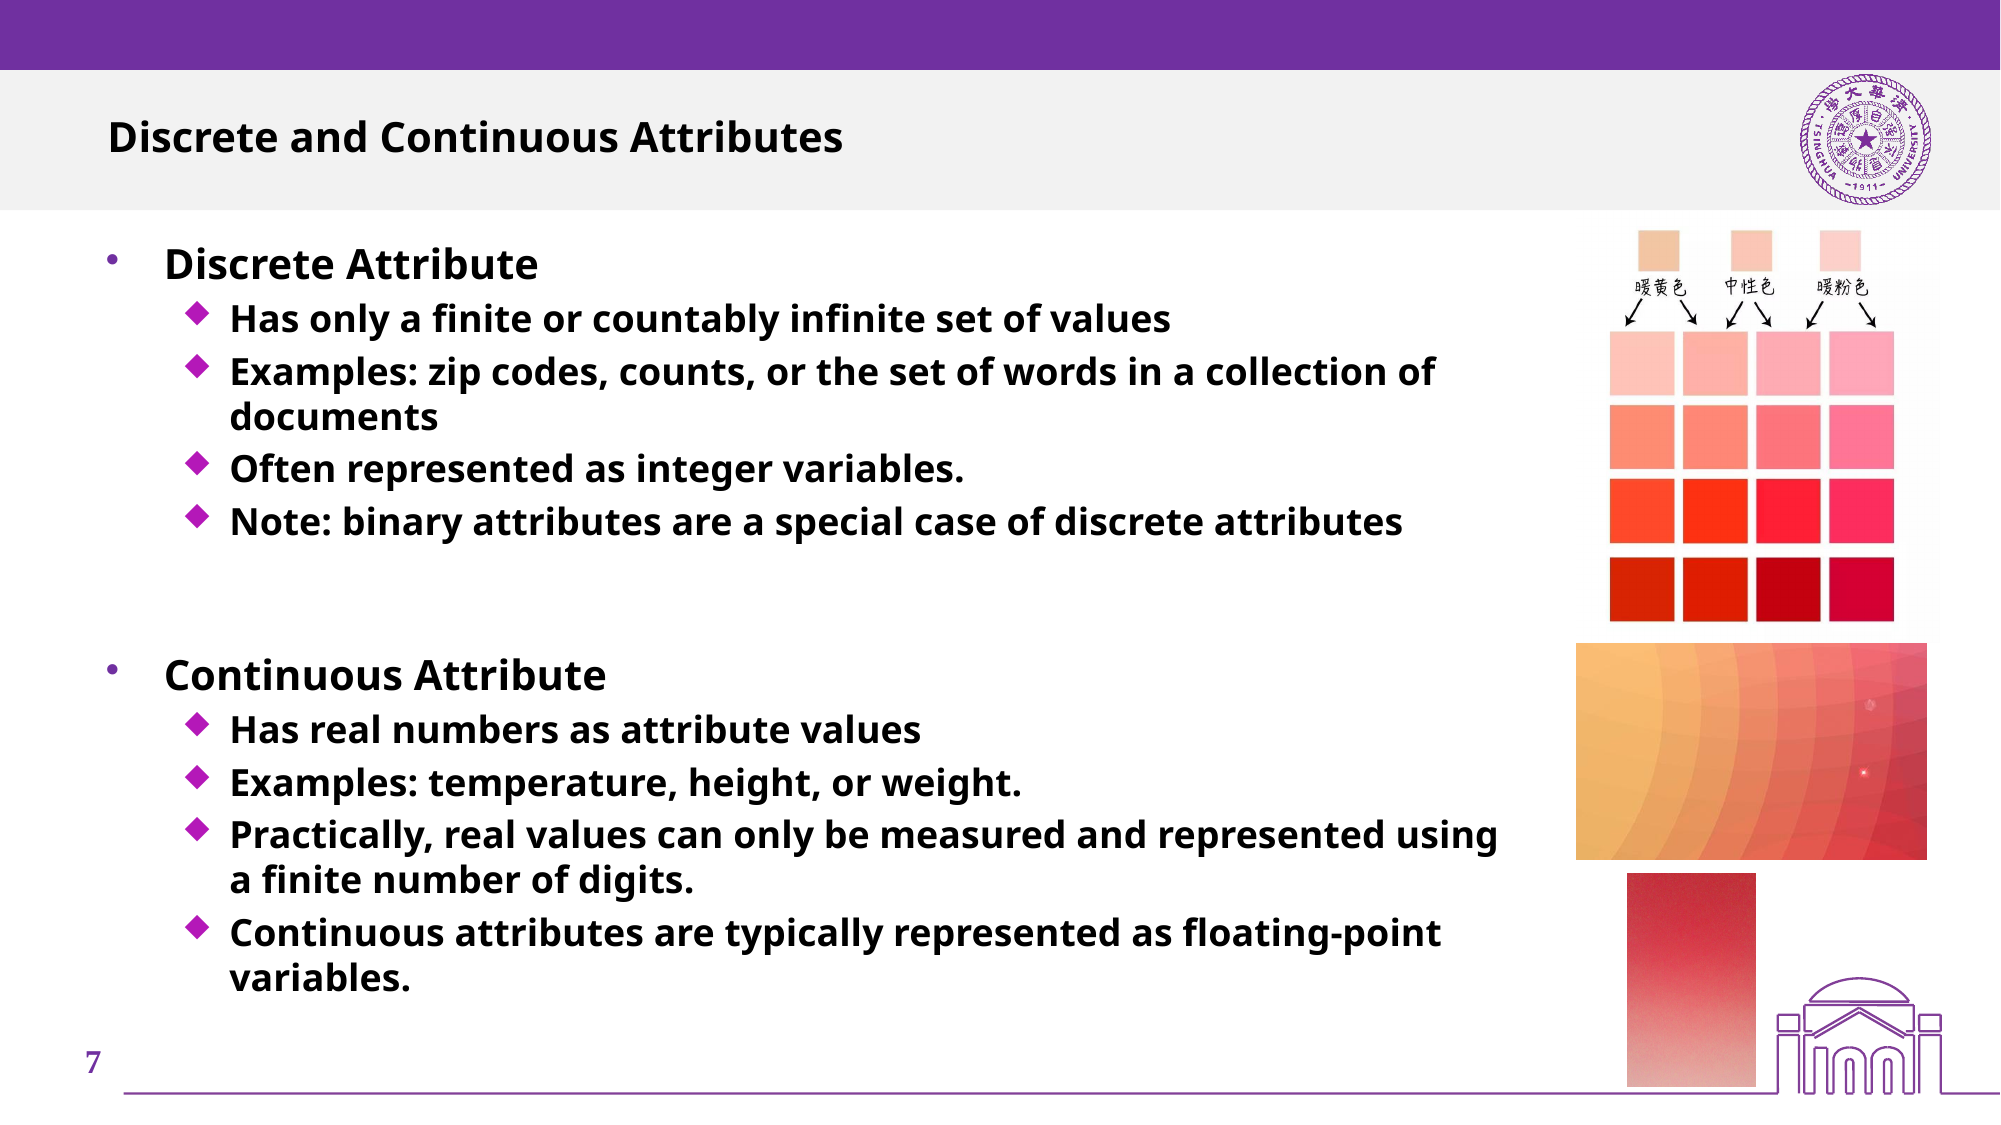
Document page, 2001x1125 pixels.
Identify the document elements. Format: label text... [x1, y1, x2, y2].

picture [1575, 211, 1940, 861]
title Discrete and Continuous Attributes [92, 60, 1794, 212]
picture [1800, 74, 1931, 205]
list Discrete Attribute Has only a finite or countably infinite set of values Examples: zip codes, counts, or the set of words in a collection of documents Often represented as integer variables. Note: binary attributes are a special case of discrete attributes Continuous Attribute Has real numbers as attribute values Examples: temperature, height, or weight. Practically, real values can only be measured and represented using a finite number of digits. Continuous attributes are typically represented as floating-point variables. [92, 230, 1522, 1096]
picture [1627, 873, 1757, 1088]
